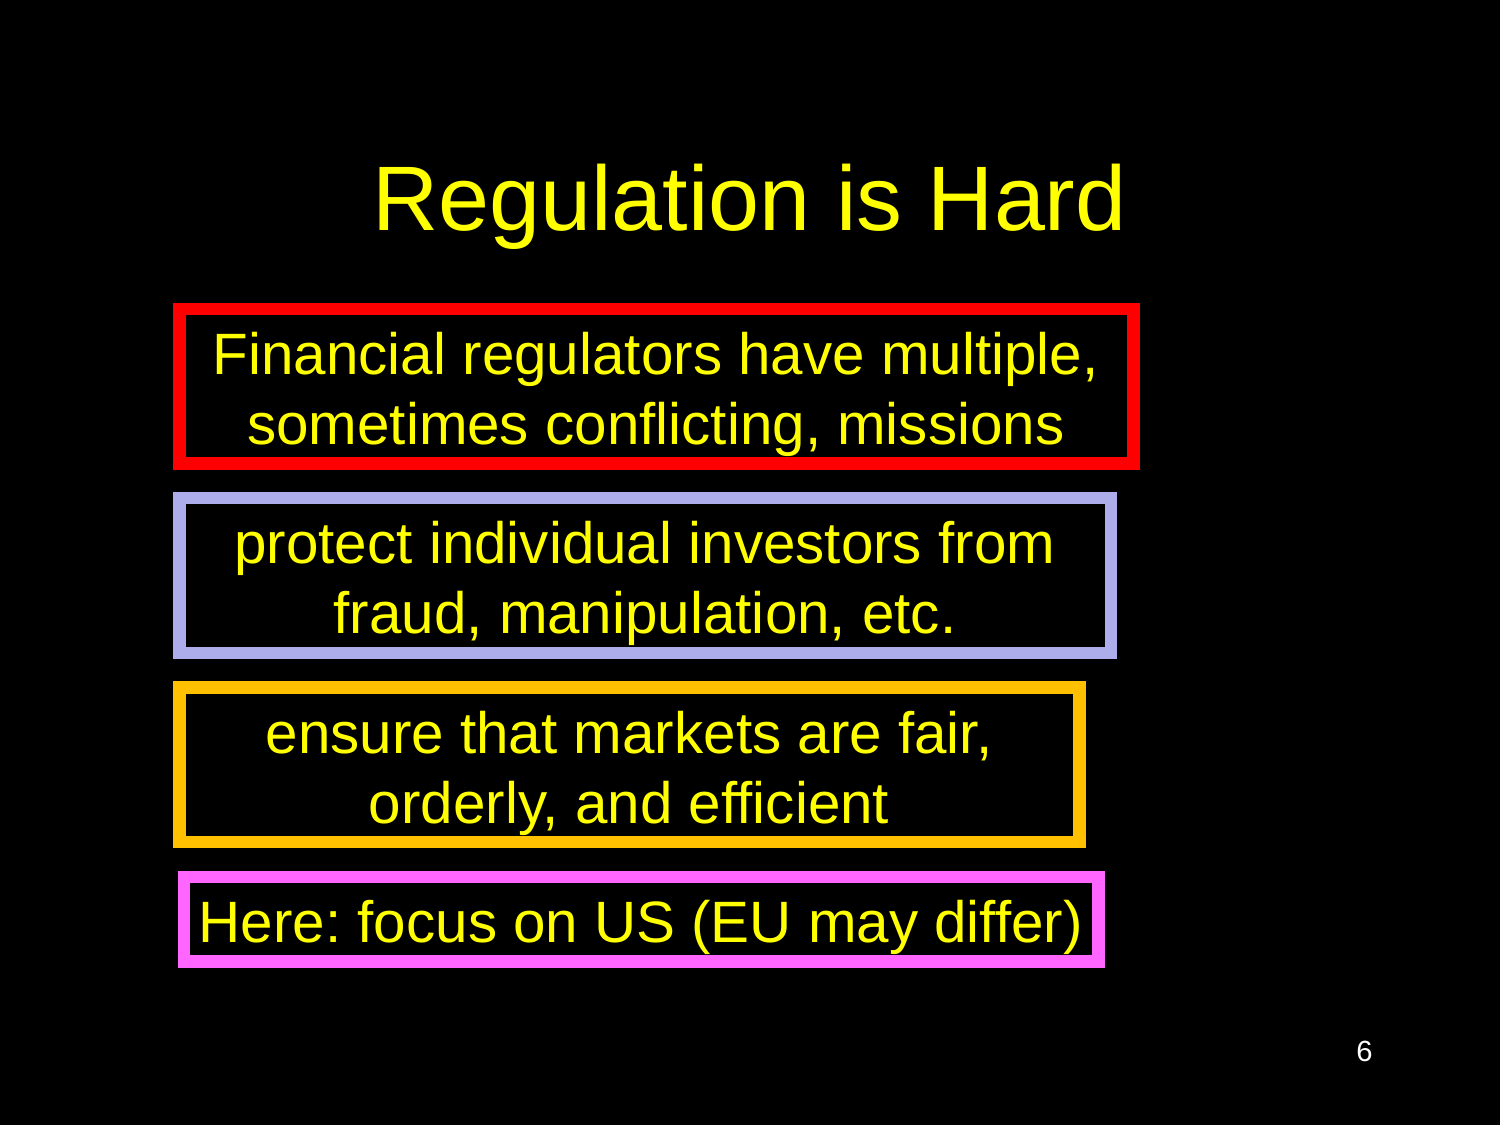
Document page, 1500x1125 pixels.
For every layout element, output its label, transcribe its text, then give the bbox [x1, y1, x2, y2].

text_box protect individual investors from fraud, manipulation, etc. [179, 498, 1112, 653]
text_box Here: focus on US (EU may differ) [183, 876, 1099, 962]
title Regulation is Hard [112, 99, 1388, 288]
text_box ensure that markets are fair, orderly, and efficient [179, 687, 1080, 843]
slide_number 6 [1074, 1024, 1388, 1101]
text_box Financial regulators have multiple, sometimes conflicting, missions [179, 308, 1134, 464]
